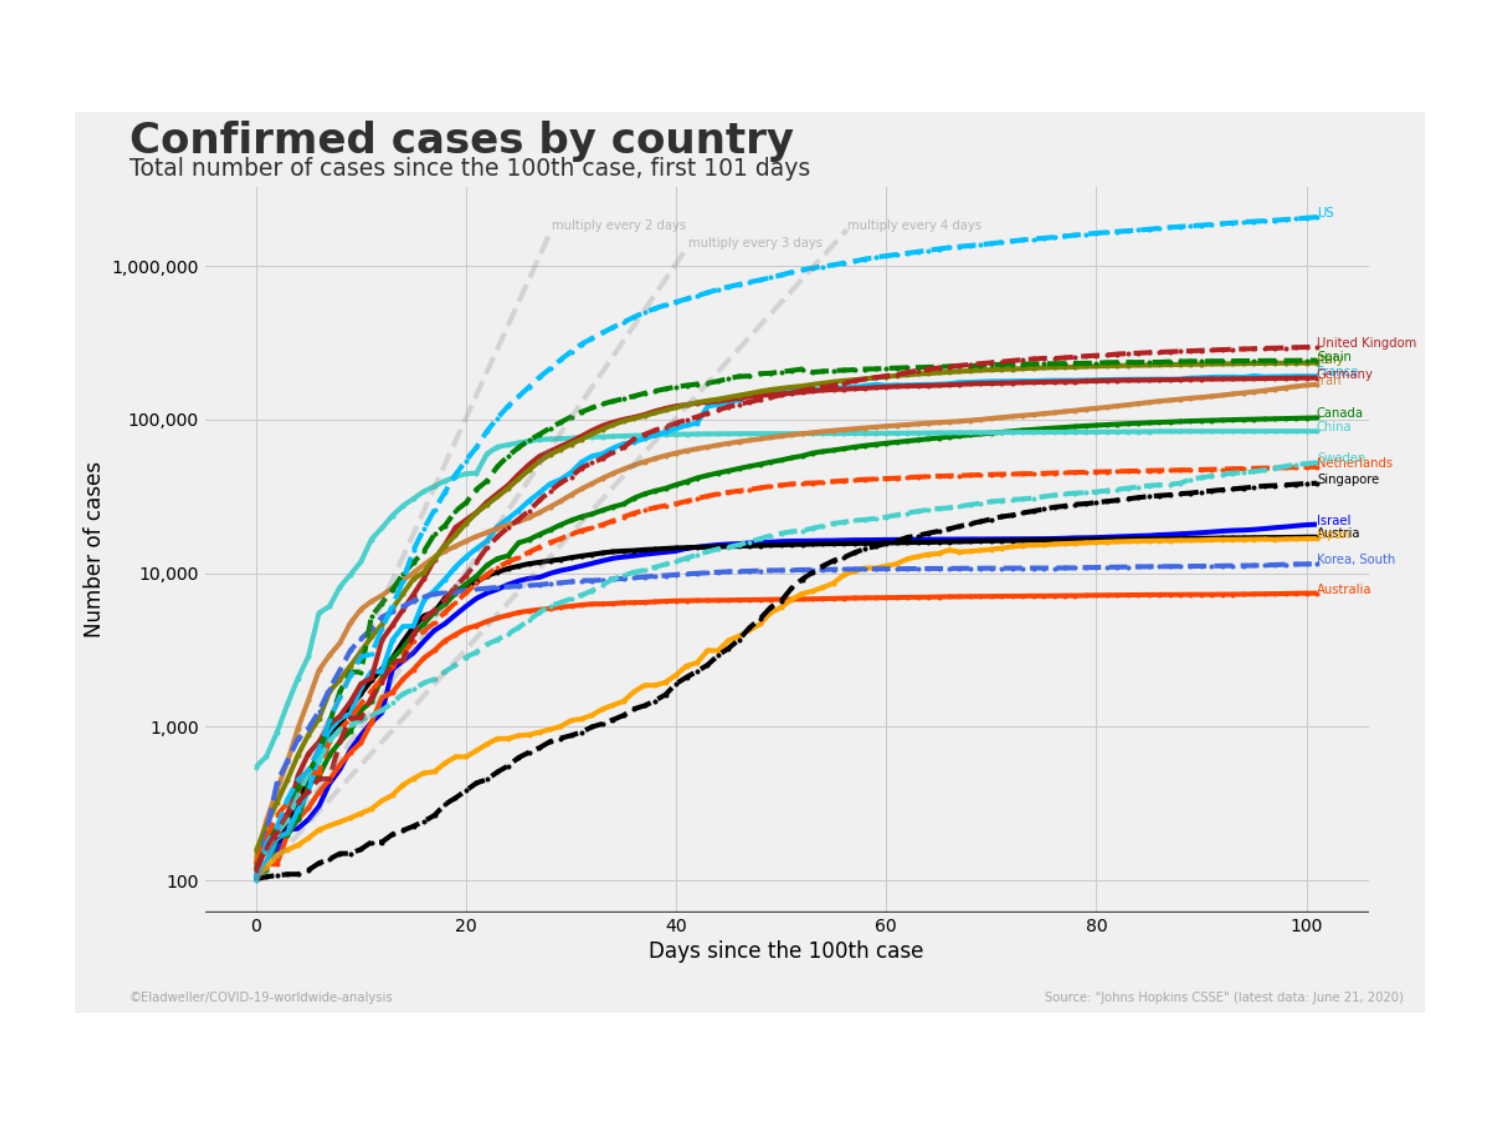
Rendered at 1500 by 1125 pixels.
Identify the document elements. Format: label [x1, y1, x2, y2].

picture [74, 112, 1426, 1013]
